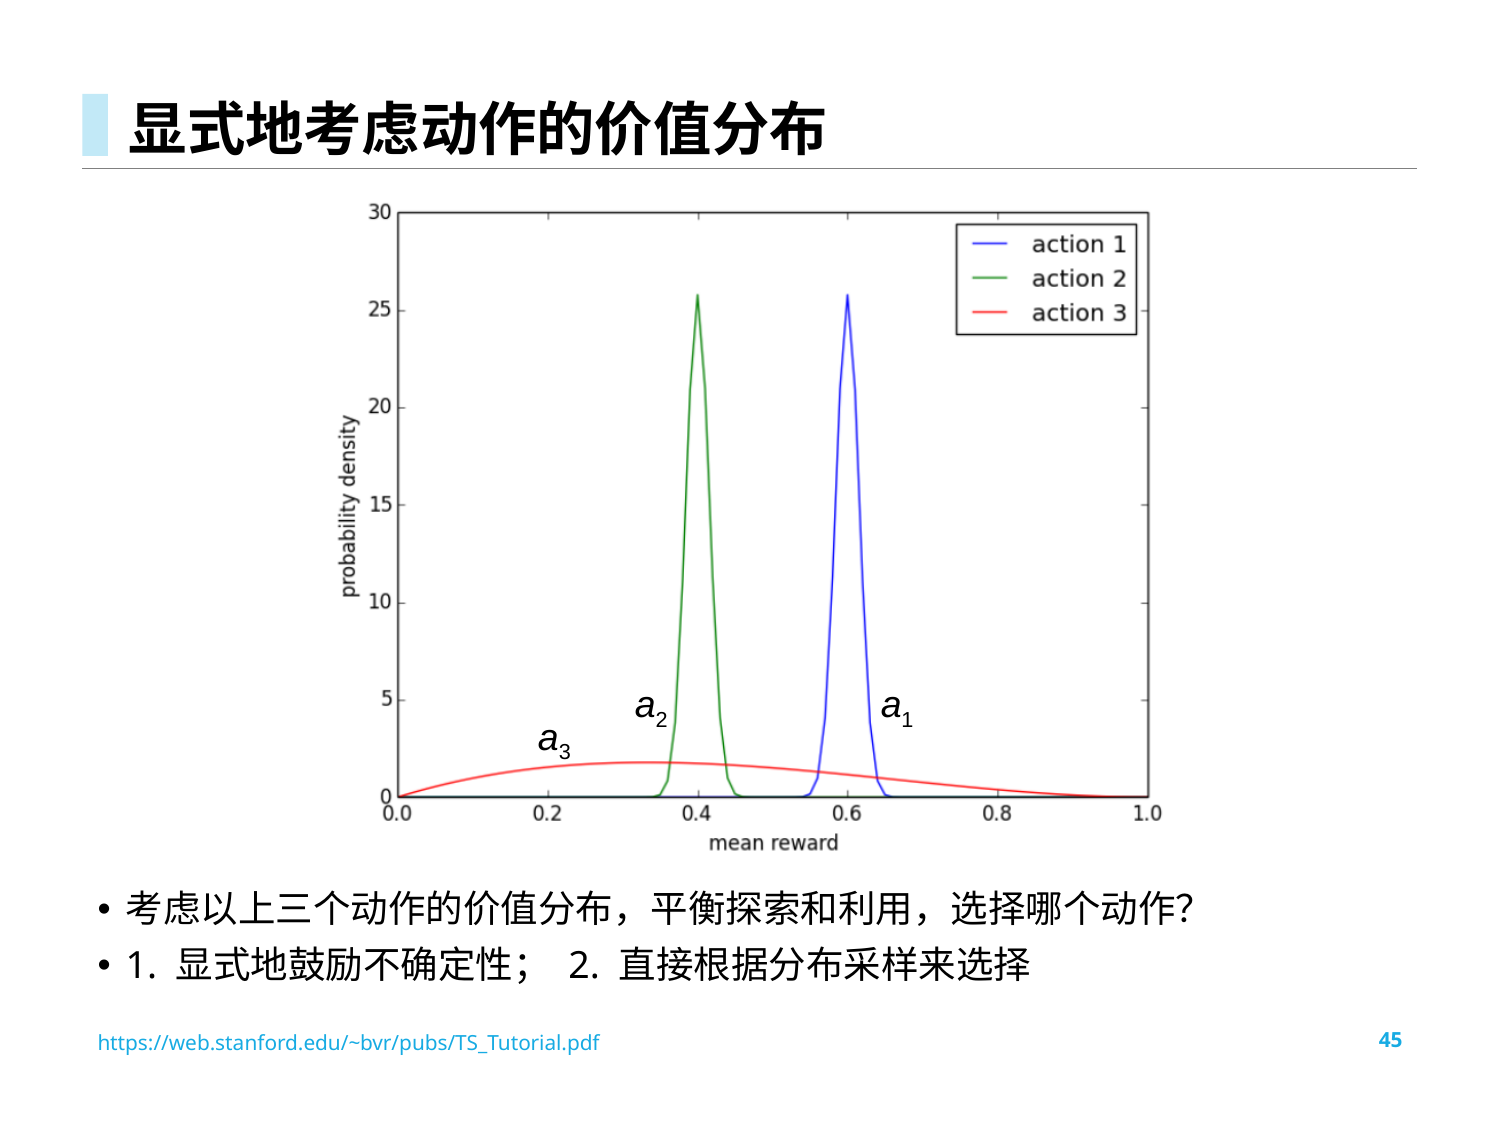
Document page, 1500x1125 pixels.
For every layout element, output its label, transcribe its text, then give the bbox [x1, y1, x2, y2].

list 考虑以上三个动作的价值分布，平衡探索和利用，选择哪个动作？ 1. 显式地鼓励不确定性； 2. 直接根据分布采样来选择 [82, 882, 1418, 1014]
picture [317, 195, 1176, 868]
slide_number 45 [1059, 1023, 1418, 1058]
title 显式地考虑动作的价值分布 [113, 62, 1405, 171]
footer https://web.stanford.edu/~bvr/pubs/TS_Tutorial.pdf [82, 1023, 667, 1061]
